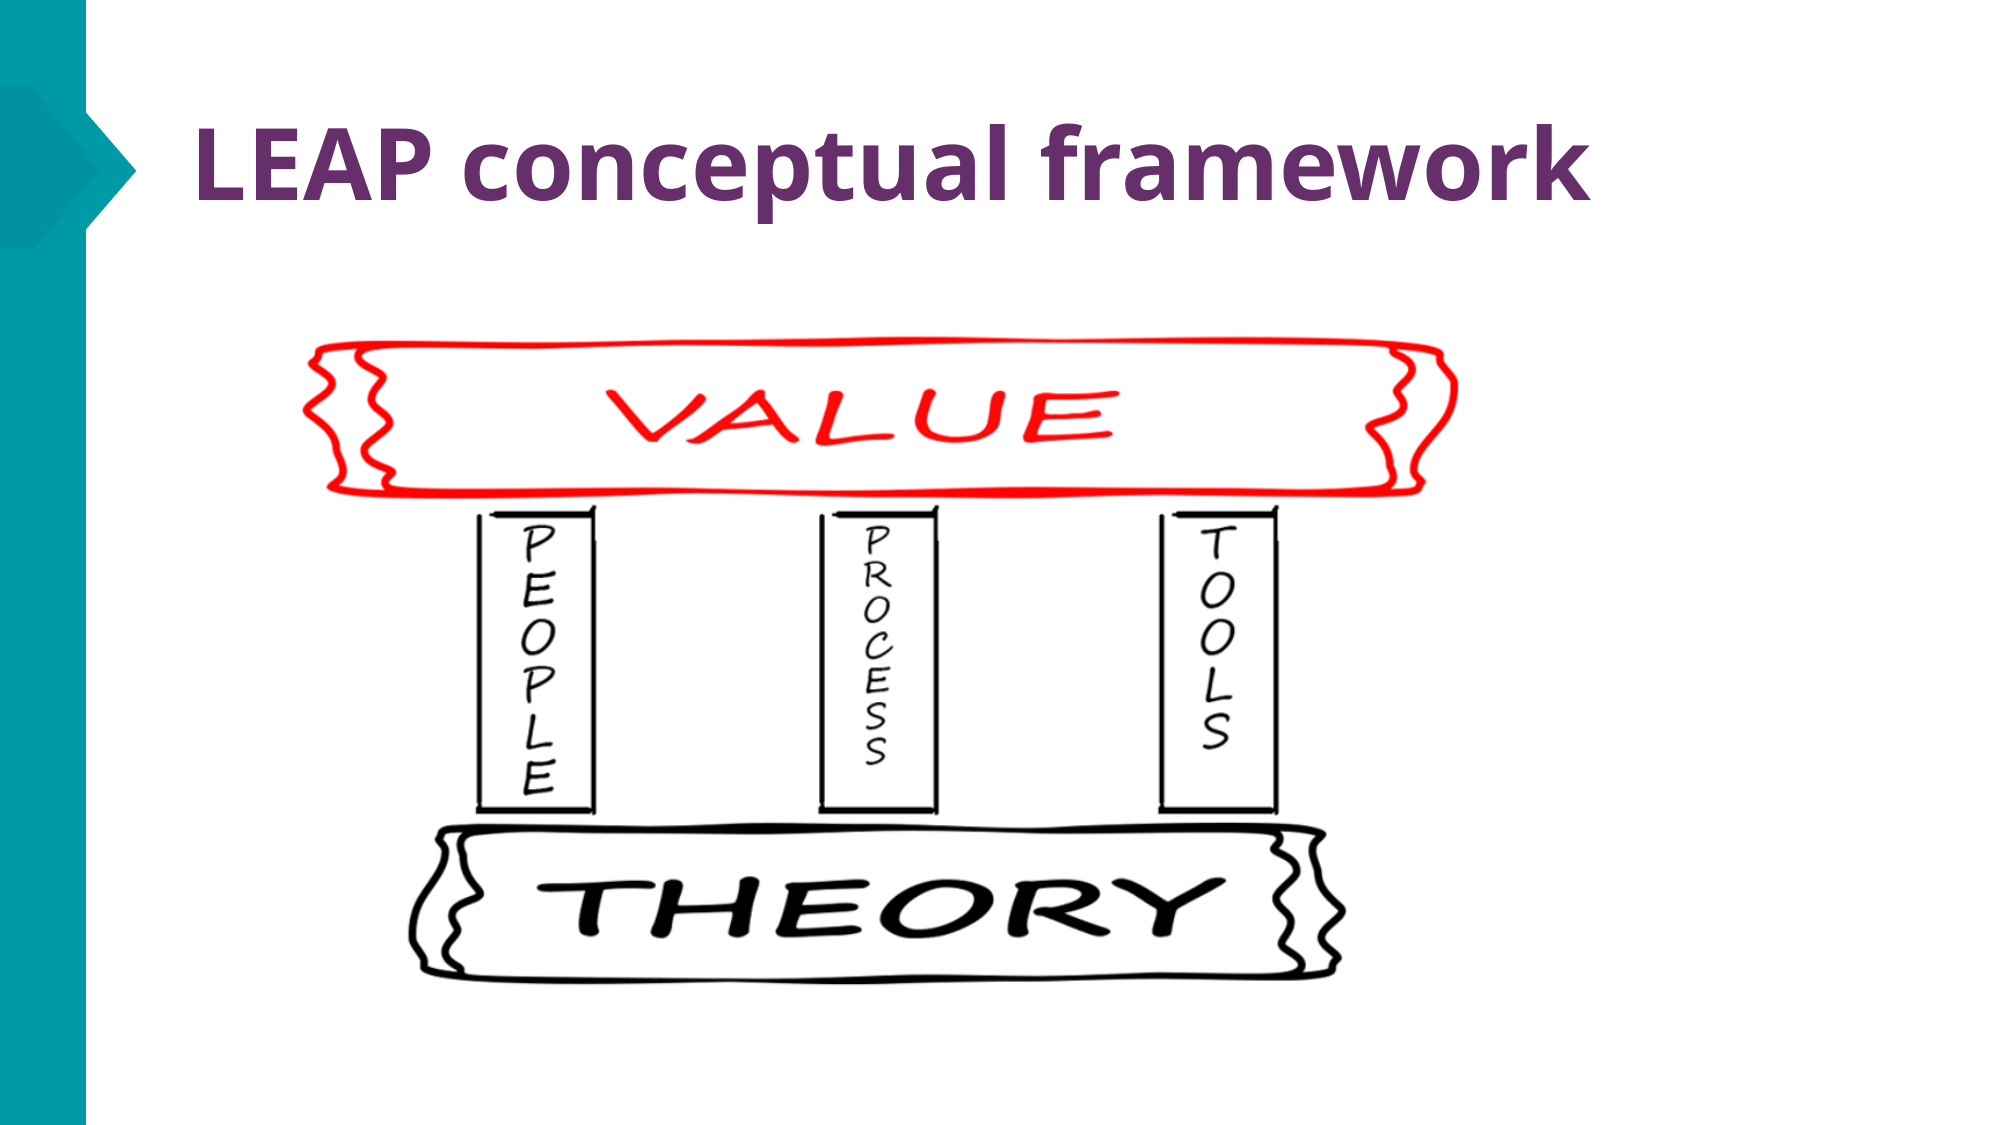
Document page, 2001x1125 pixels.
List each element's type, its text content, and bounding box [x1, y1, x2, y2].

picture [301, 318, 1467, 990]
title LEAP conceptual framework [175, 59, 1901, 278]
